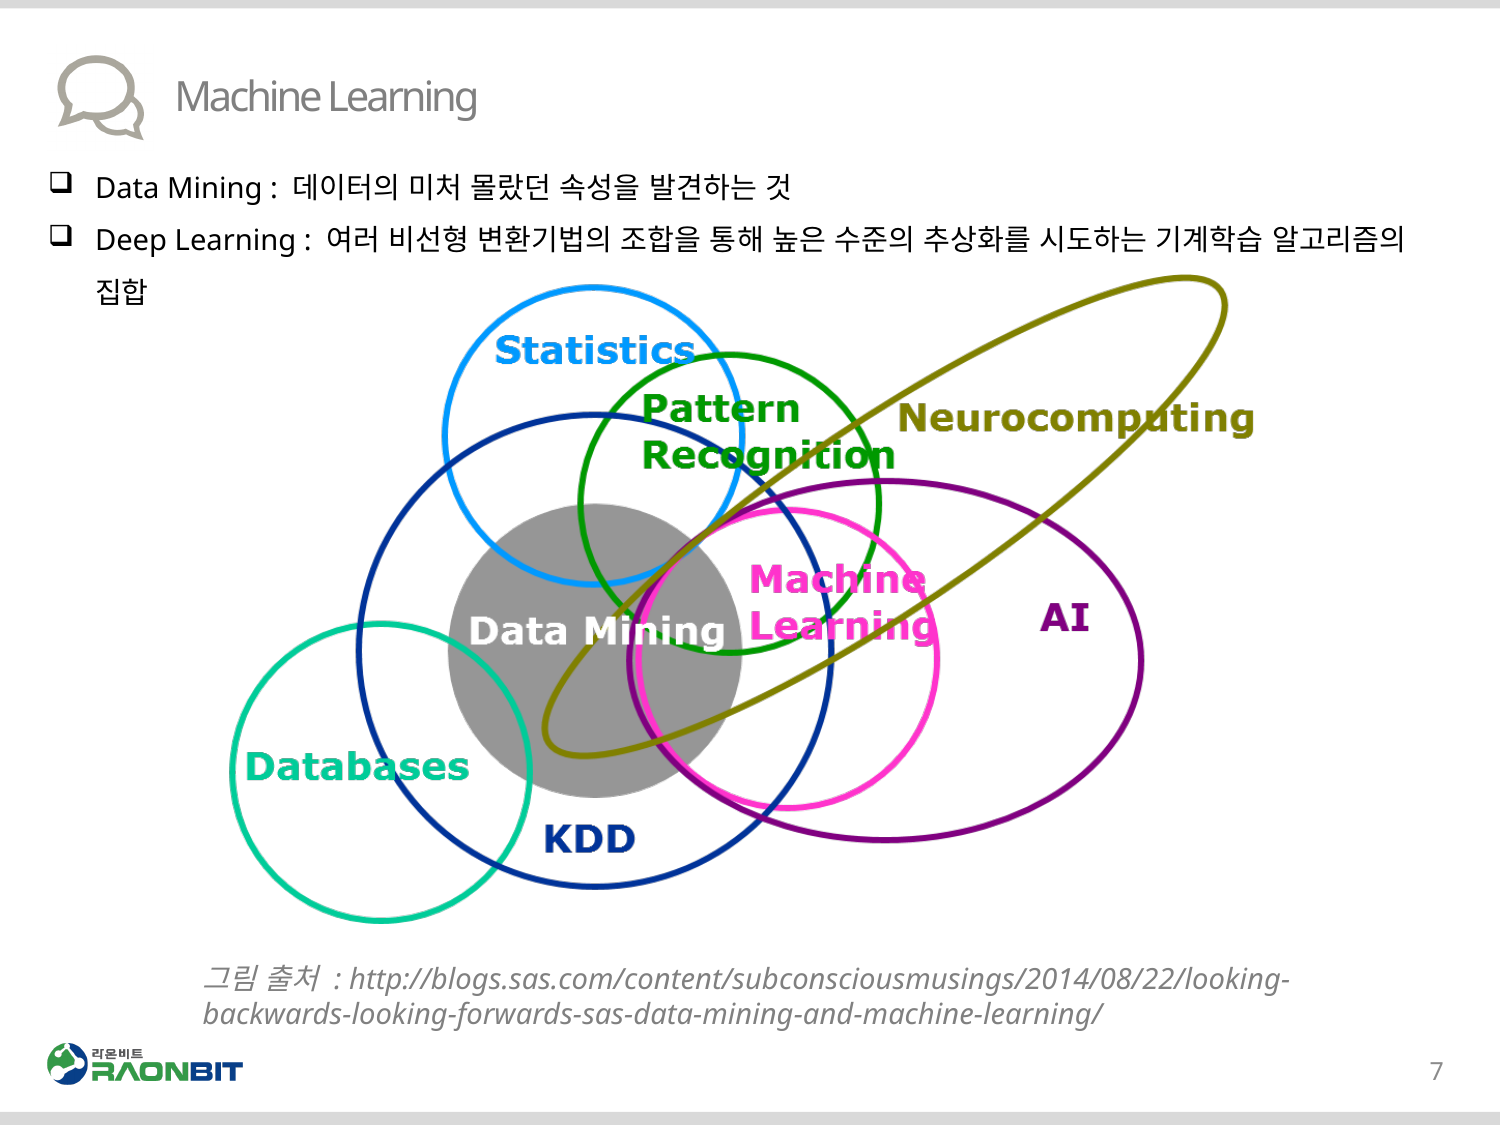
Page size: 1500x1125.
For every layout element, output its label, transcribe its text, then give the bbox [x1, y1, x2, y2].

title Machine Learning [159, 48, 1425, 141]
text_box Data Mining : 데이터의 미처 몰랐던 속성을 발견하는 것 Deep Learning : 여러 비선형 변환기법의 조합을 통해 높은 수준의 추상화를 시도하는 기계학습 알고리즘의 집합 [33, 144, 1467, 317]
text_box 그림 출처 : http://blogs.sas.com/content/subconsciousmusings/2014/08/22/looking-backwards-looking-forwards-sas-data-mining-and-machine-learning/ [187, 952, 1382, 1038]
picture [47, 1043, 243, 1085]
picture [221, 274, 1279, 925]
slide_number 7 [1328, 1042, 1459, 1103]
